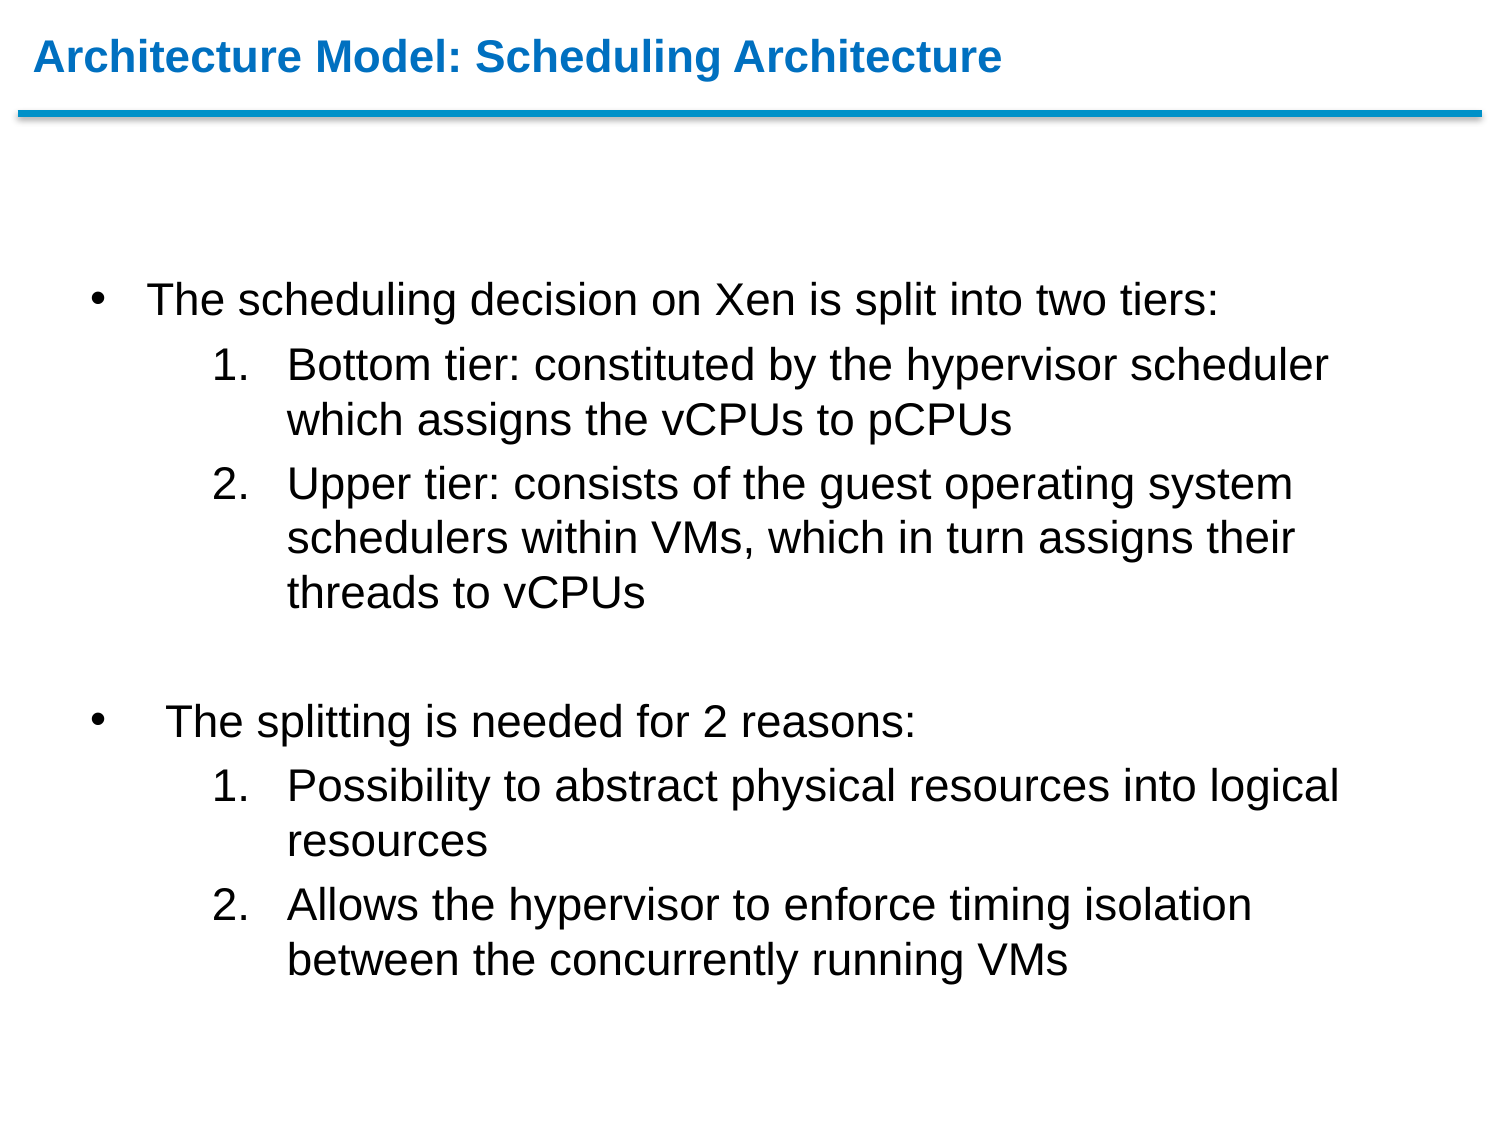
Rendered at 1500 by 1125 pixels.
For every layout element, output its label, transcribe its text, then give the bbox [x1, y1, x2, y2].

list The scheduling decision on Xen is split into two tiers: Bottom tier: constituted by the hypervisor scheduler which assigns the vCPUs to pCPUs Upper tier: consists of the guest operating system schedulers within VMs, which in turn assigns their threads to vCPUs The splitting is needed for 2 reasons: Possibility to abstract physical resources into logical resources Allows the hypervisor to enforce timing isolation between the concurrently running VMs [75, 262, 1411, 1005]
title Architecture Model: Scheduling Architecture [17, 19, 1385, 114]
